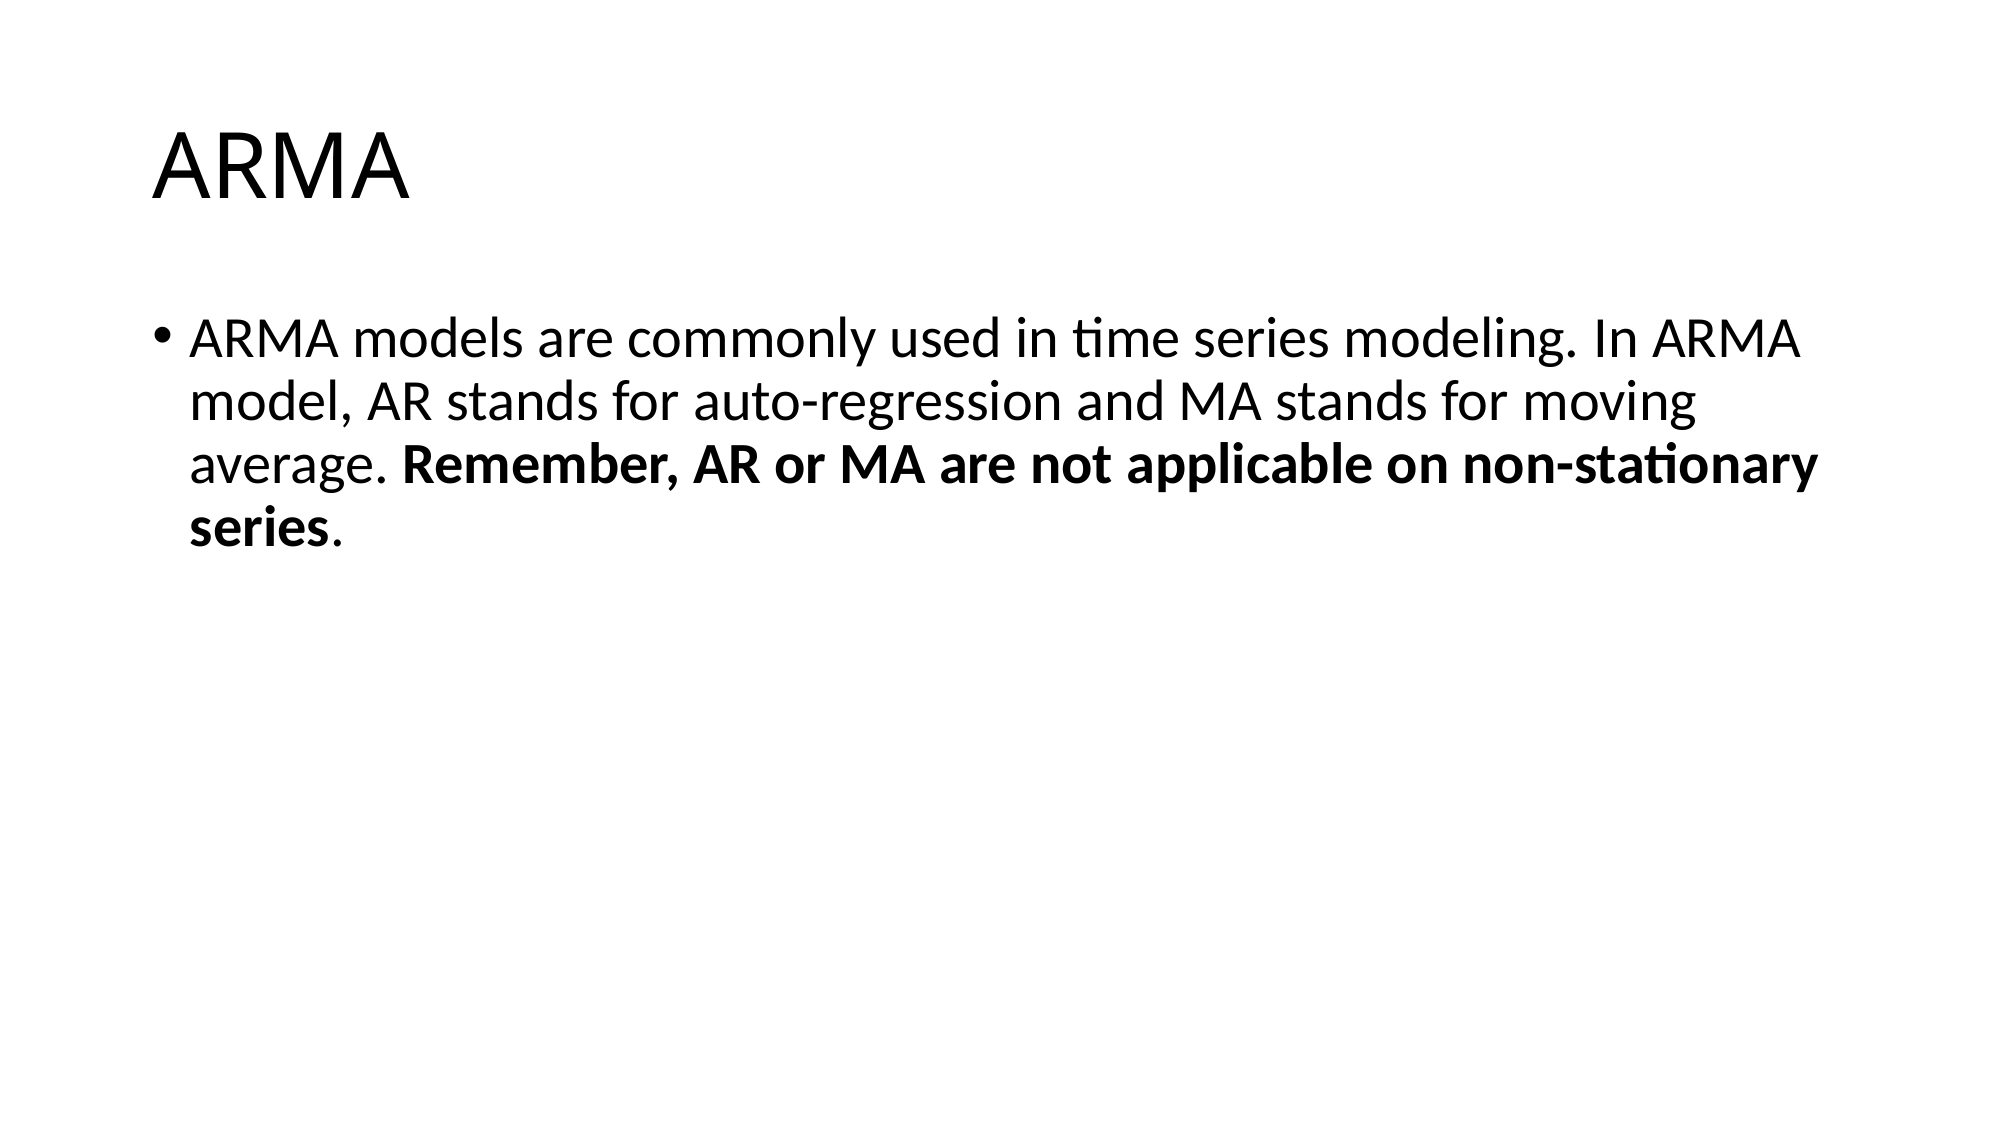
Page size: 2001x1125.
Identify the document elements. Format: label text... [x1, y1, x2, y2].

title ARMA [137, 59, 1863, 278]
list ARMA models are commonly used in time series modeling. In ARMA model, AR stands for auto-regression and MA stands for moving average. Remember, AR or MA are not applicable on non-stationary series. [137, 299, 1863, 1014]
